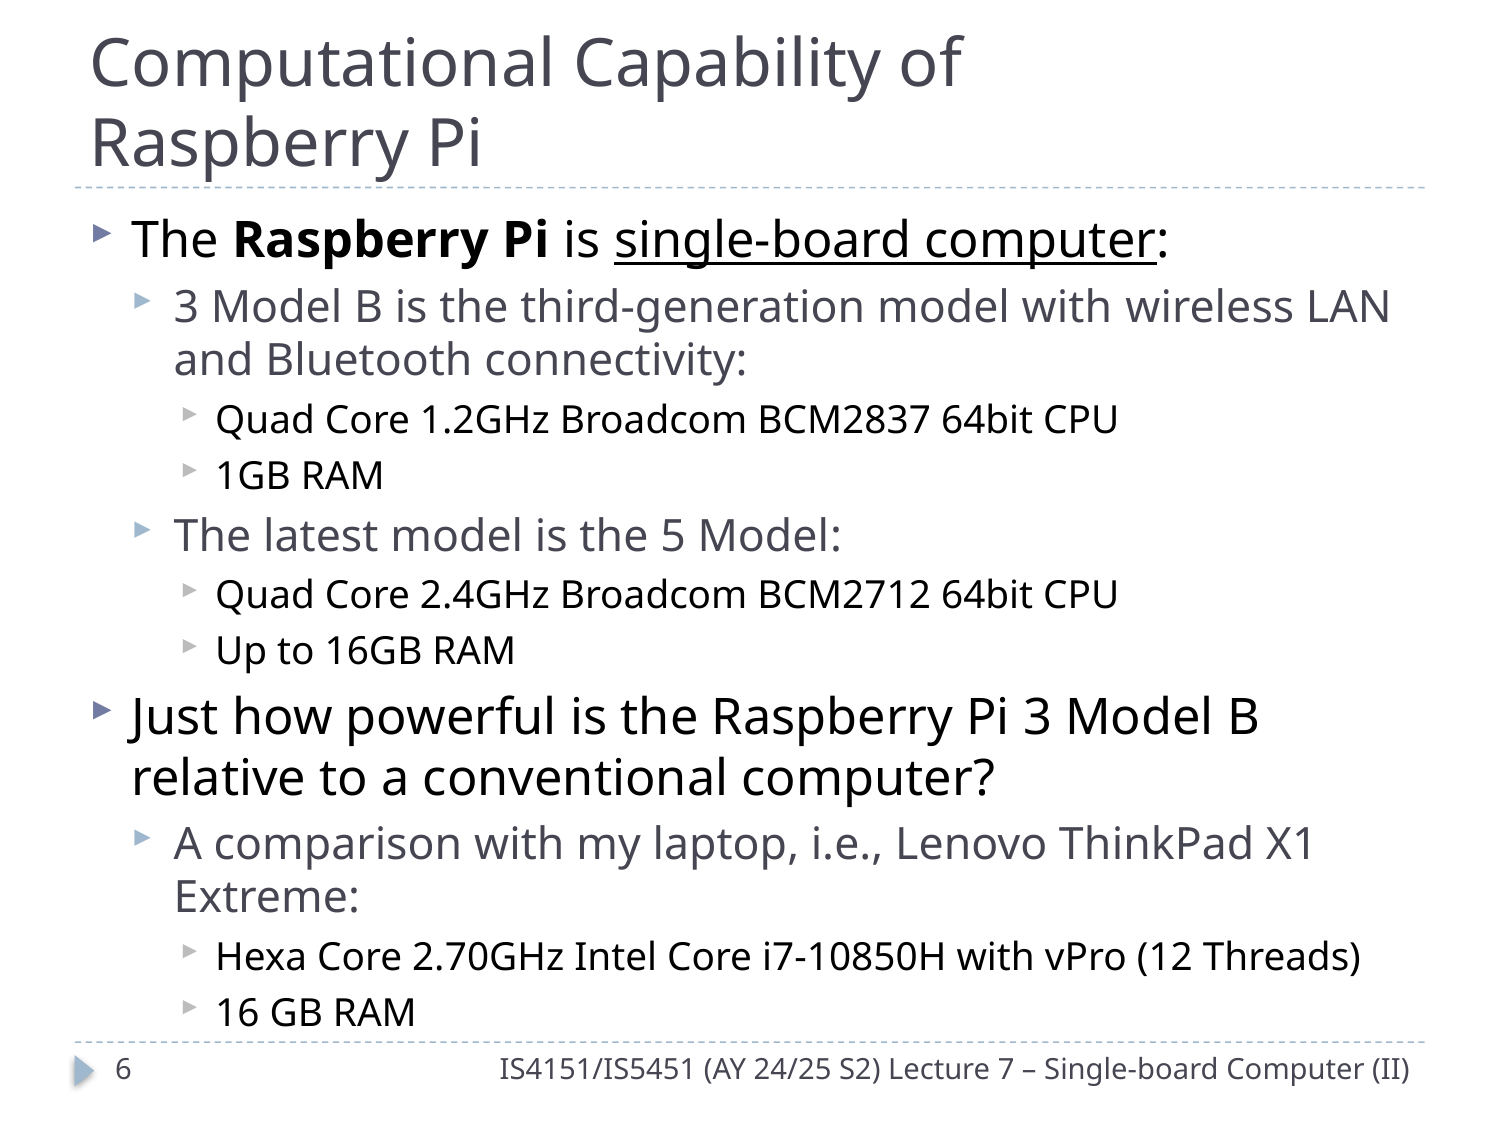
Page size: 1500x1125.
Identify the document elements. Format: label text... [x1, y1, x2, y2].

list The Raspberry Pi is single-board computer: 3 Model B is the third-generation model with wireless LAN and Bluetooth connectivity: Quad Core 1.2GHz Broadcom BCM2837 64bit CPU 1GB RAM The latest model is the 5 Model: Quad Core 2.4GHz Broadcom BCM2712 64bit CPU Up to 16GB RAM Just how powerful is the Raspberry Pi 3 Model B relative to a conventional computer? A comparison with my laptop, i.e., Lenovo ThinkPad X1 Extreme: Hexa Core 2.70GHz Intel Core i7-10850H with vPro (12 Threads) 16 GB RAM [75, 200, 1425, 1043]
title Computational Capability of Raspberry Pi [75, 24, 1425, 188]
footer IS4151/IS5451 (AY 24/25 S2) Lecture 7 – Single-board Computer (II) [426, 1043, 1425, 1103]
slide_number 5 [100, 1043, 426, 1103]
